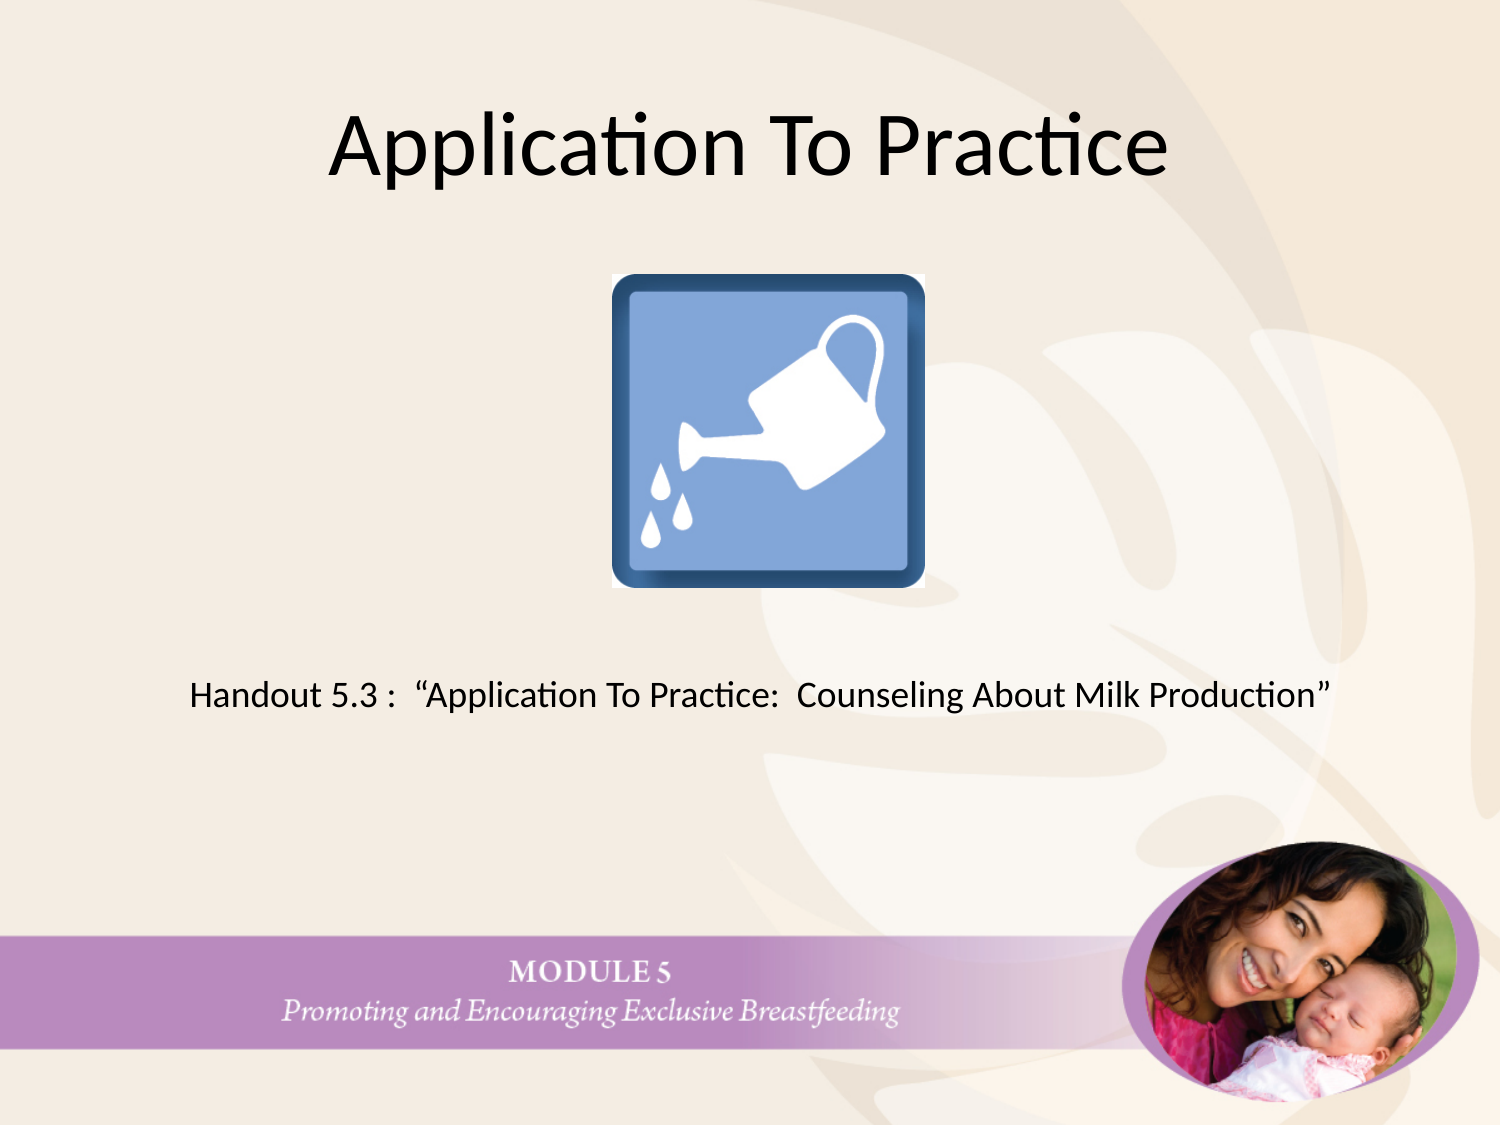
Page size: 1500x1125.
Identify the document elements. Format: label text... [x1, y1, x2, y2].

title Application To Practice [75, 45, 1425, 233]
picture [0, 0, 1500, 1125]
text_box Handout 5.3 : “Application To Practice: Counseling About Milk Production” [174, 662, 1388, 723]
